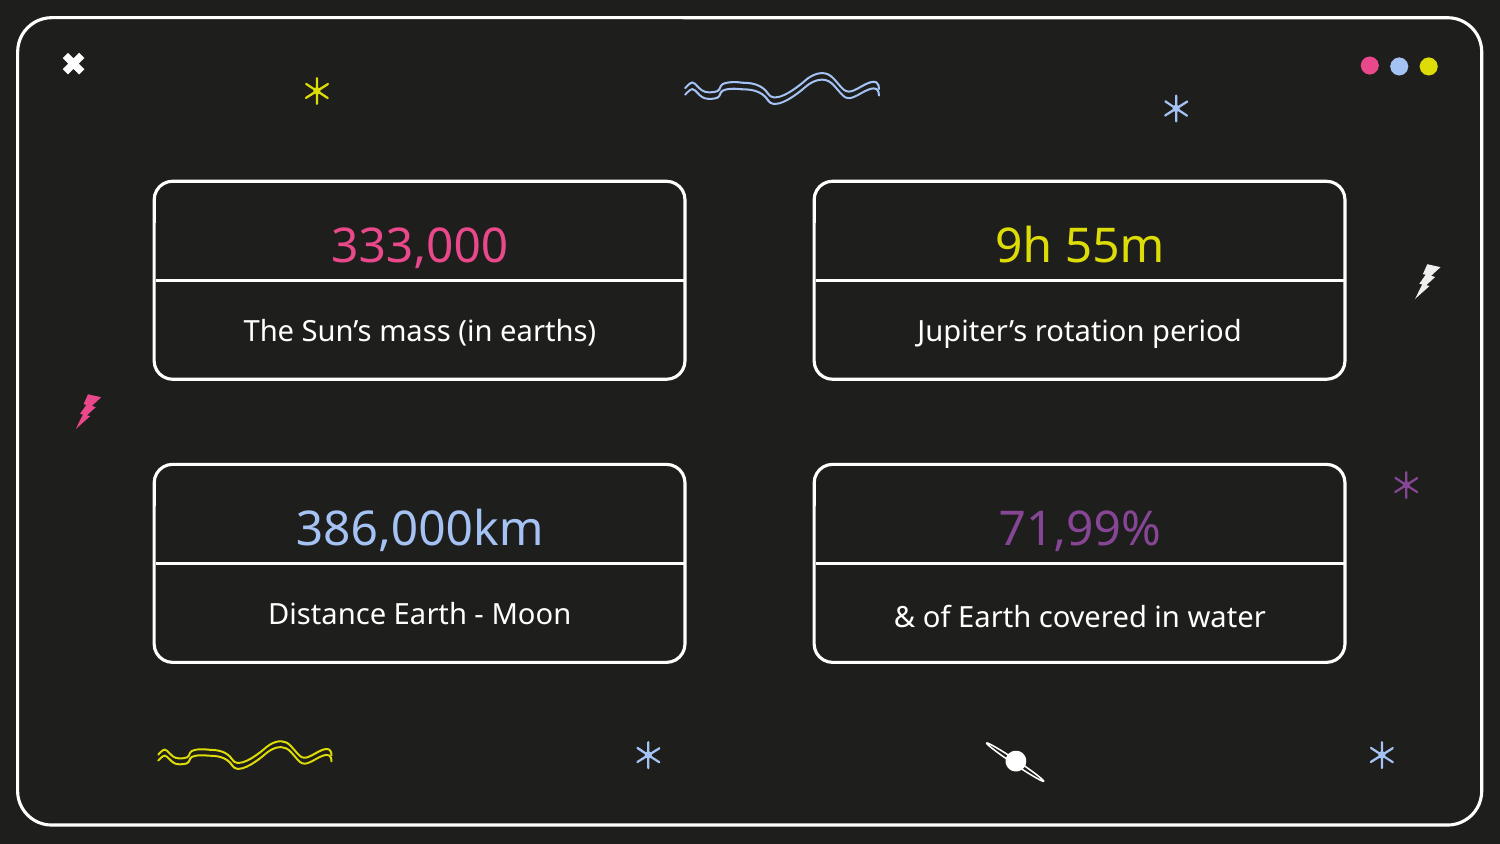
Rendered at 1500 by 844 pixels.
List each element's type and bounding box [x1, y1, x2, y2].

text_box [153, 464, 686, 663]
text_box [153, 181, 686, 380]
text_box [813, 181, 1346, 380]
text_box [813, 464, 1346, 663]
